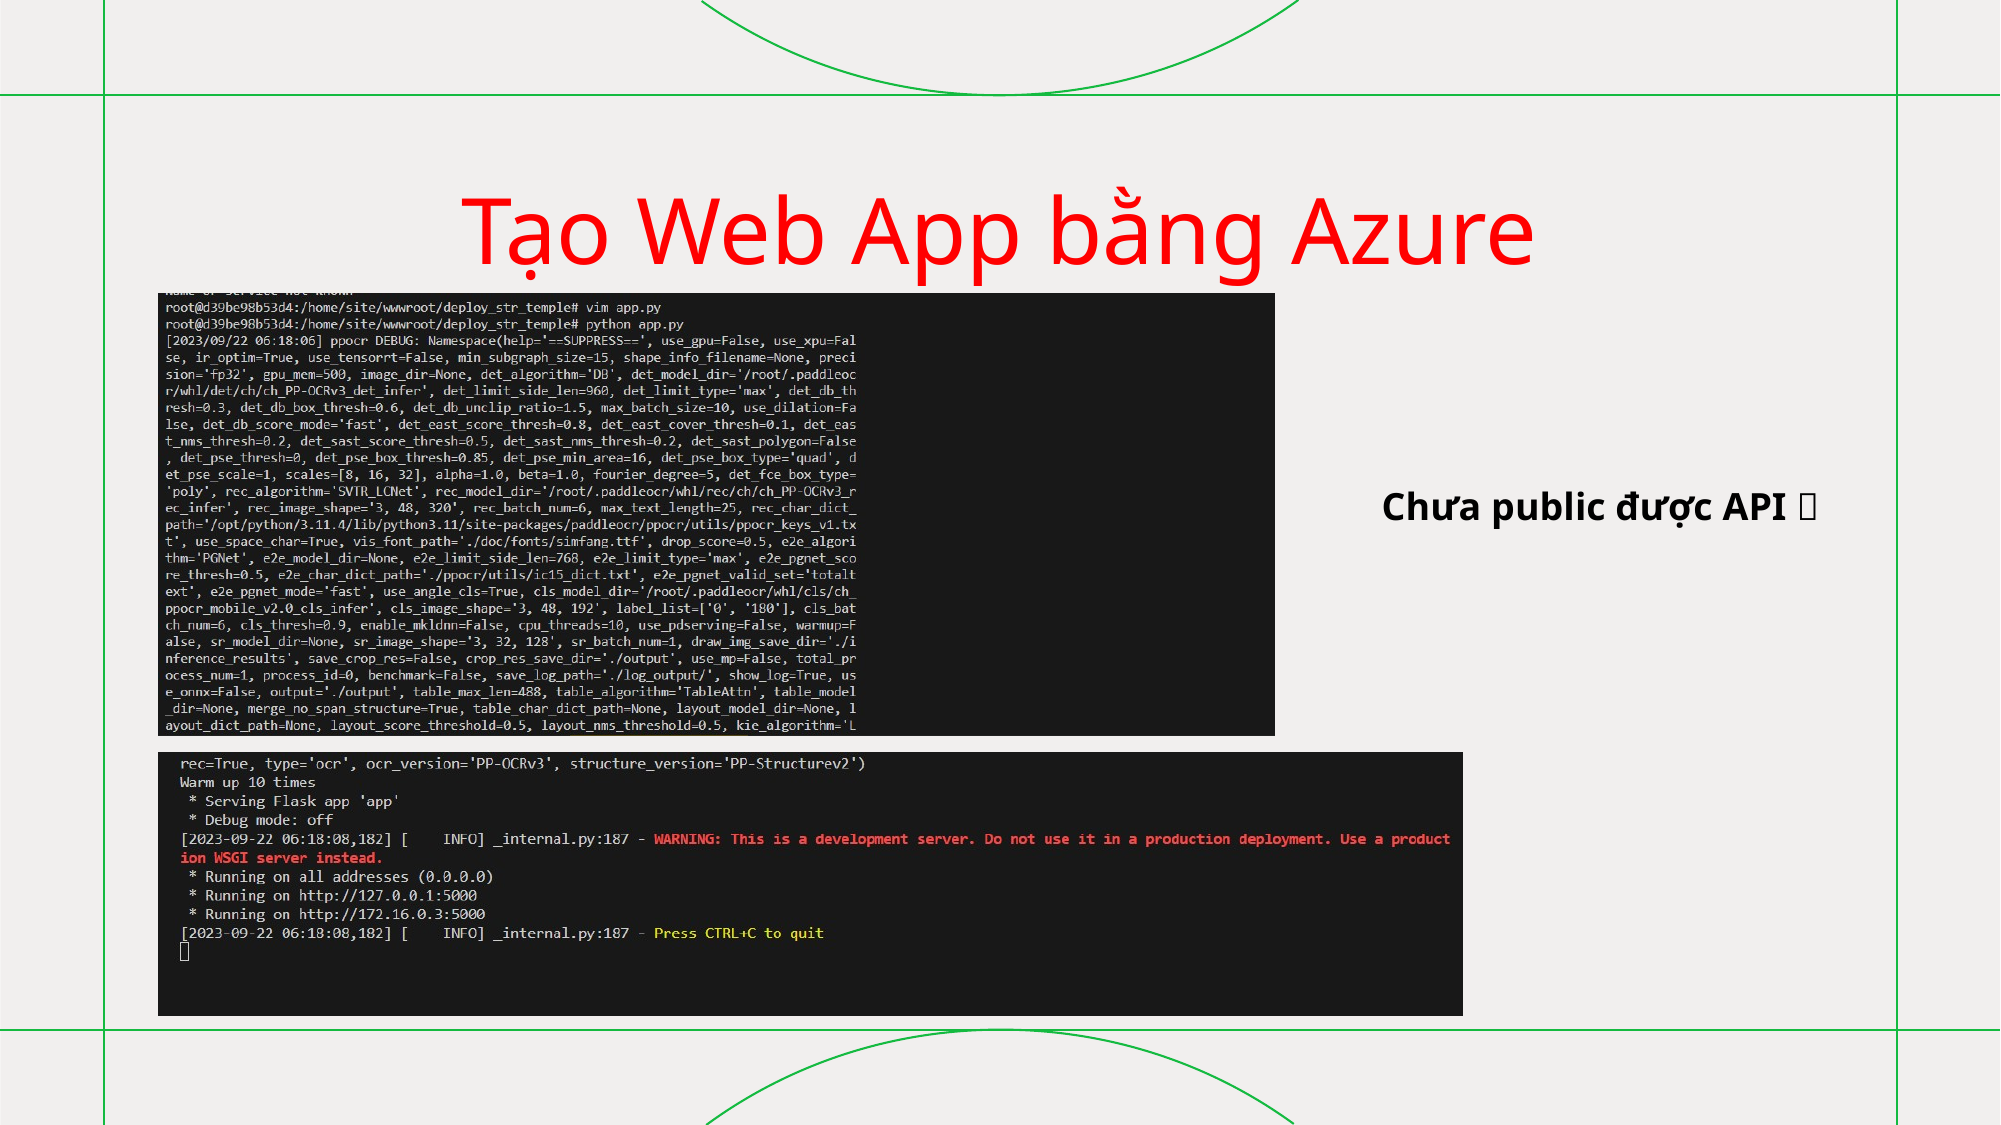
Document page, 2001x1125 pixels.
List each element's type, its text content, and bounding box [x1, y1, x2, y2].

picture [158, 293, 1275, 736]
title Tạo Web App bằng Azure [137, 119, 1863, 337]
text_box Chưa public được API  [1366, 475, 1855, 536]
picture [158, 752, 1463, 1016]
